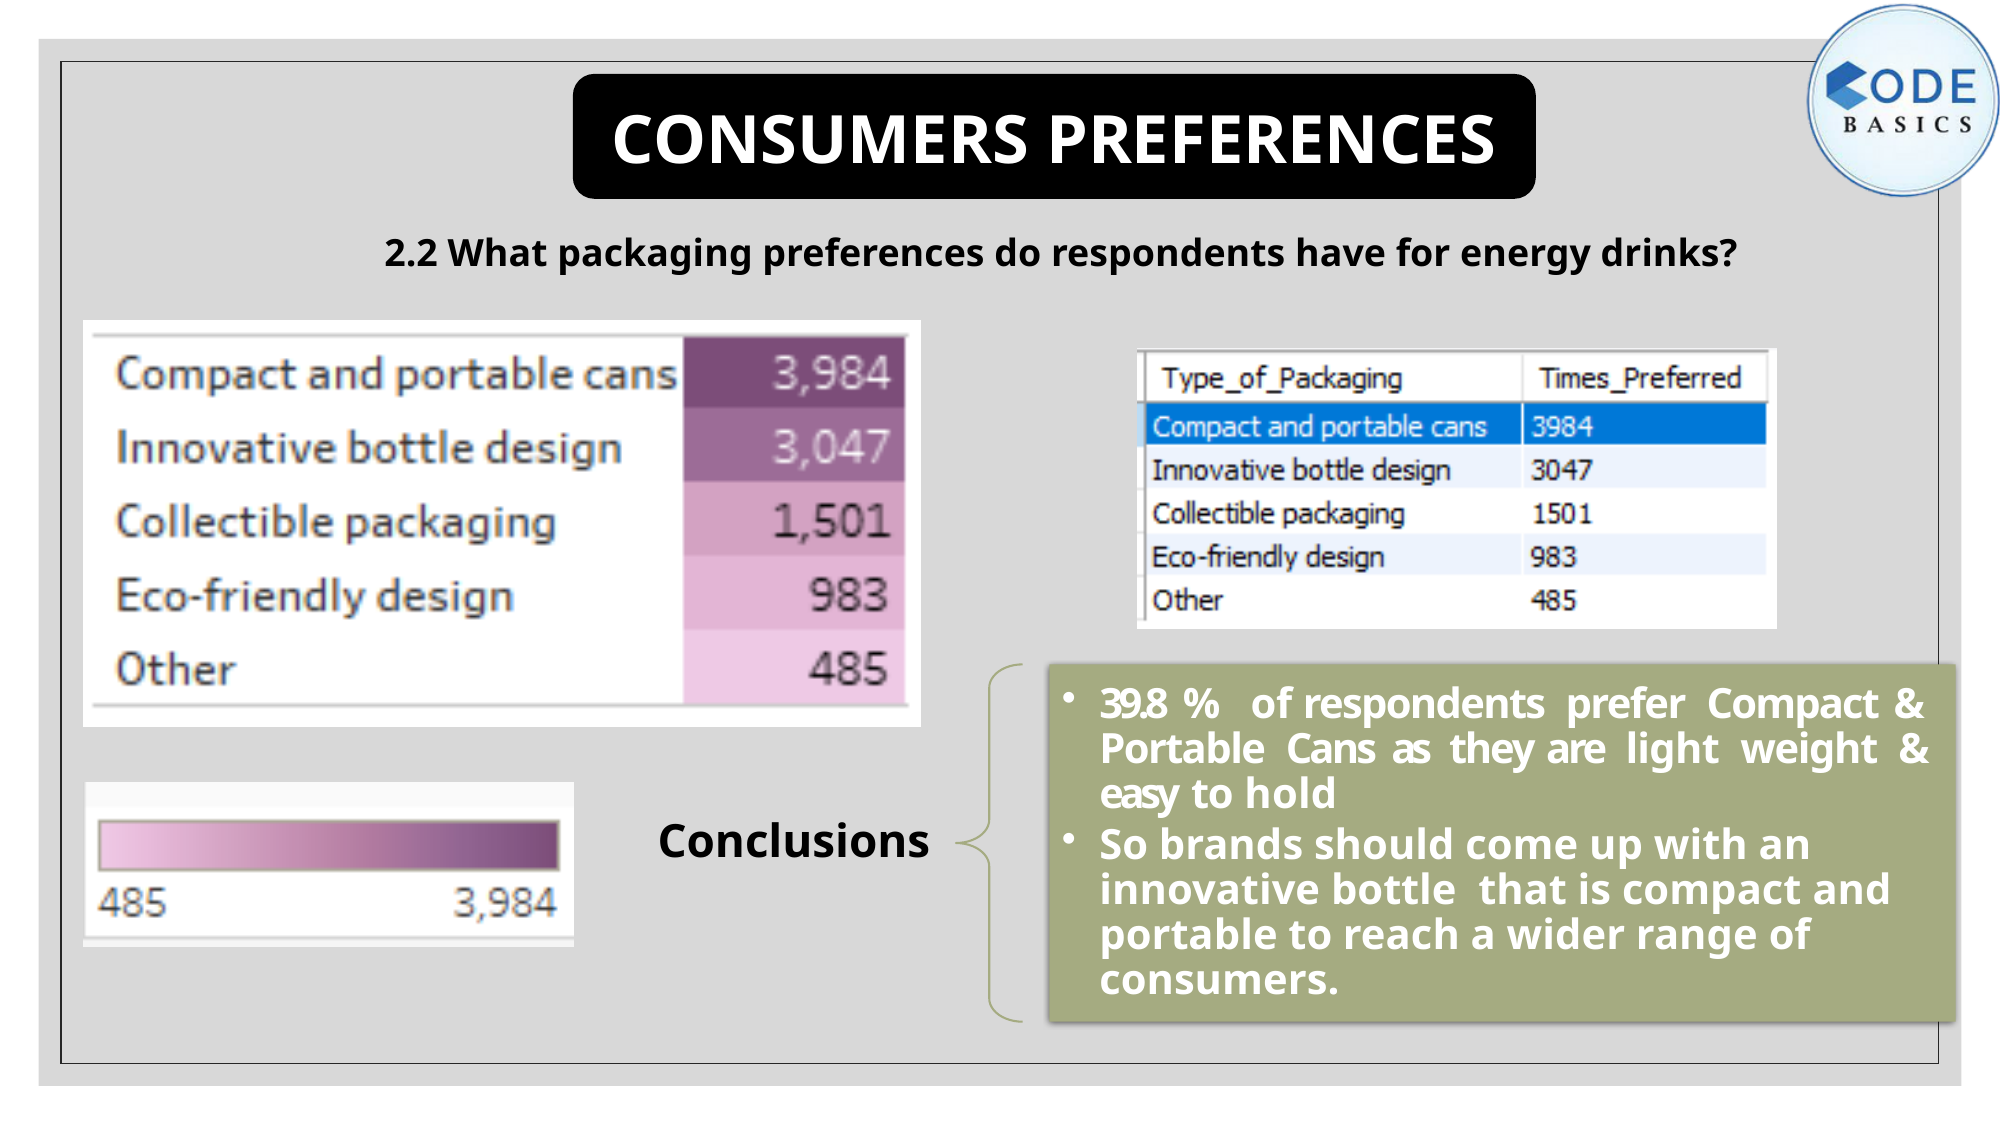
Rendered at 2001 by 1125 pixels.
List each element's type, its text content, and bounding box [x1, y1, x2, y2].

picture [1137, 348, 1777, 629]
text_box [622, 636, 1957, 1050]
text_box 2.2 What packaging preferences do respondents have for energy drinks? [369, 222, 1777, 282]
text_box CONSUMERS PREFERENCES [572, 73, 1536, 199]
picture [82, 320, 921, 727]
picture [82, 782, 574, 947]
picture [1797, 0, 2000, 207]
